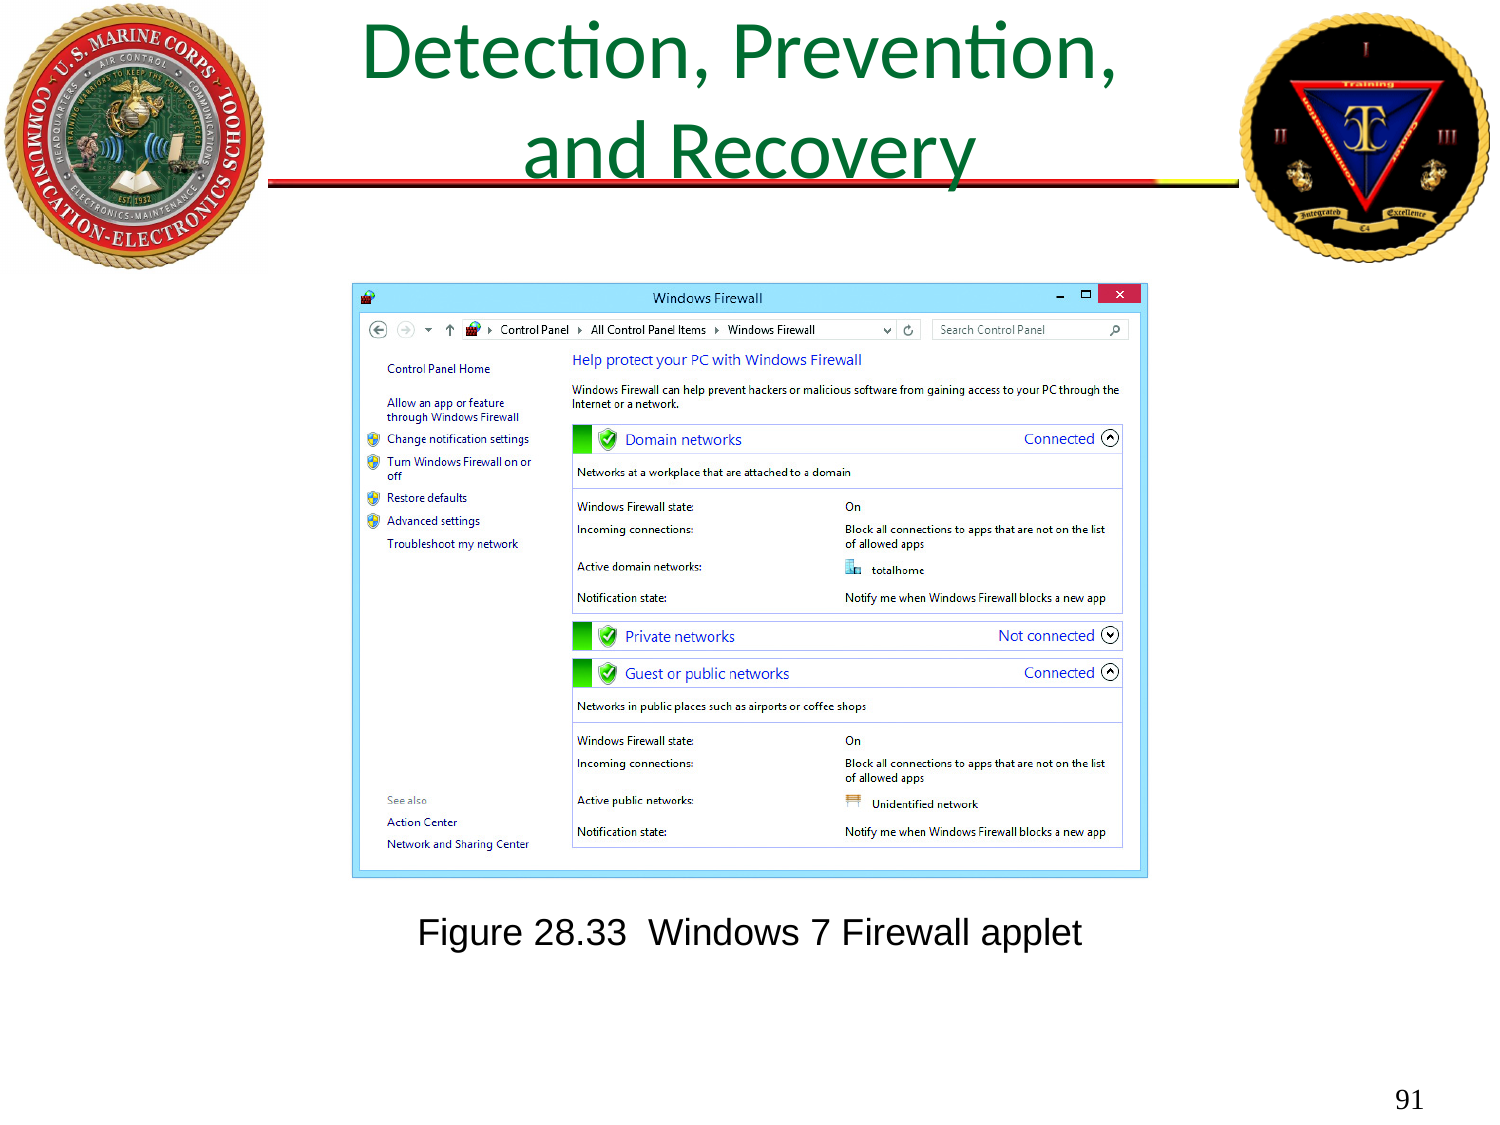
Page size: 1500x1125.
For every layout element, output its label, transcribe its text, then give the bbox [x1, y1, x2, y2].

title Detection, Prevention, and Recovery [75, 0, 1425, 175]
picture [348, 279, 1152, 881]
picture [0, 0, 1490, 274]
text_box Figure 28.33 Windows 7 Firewall applet [402, 905, 1098, 962]
